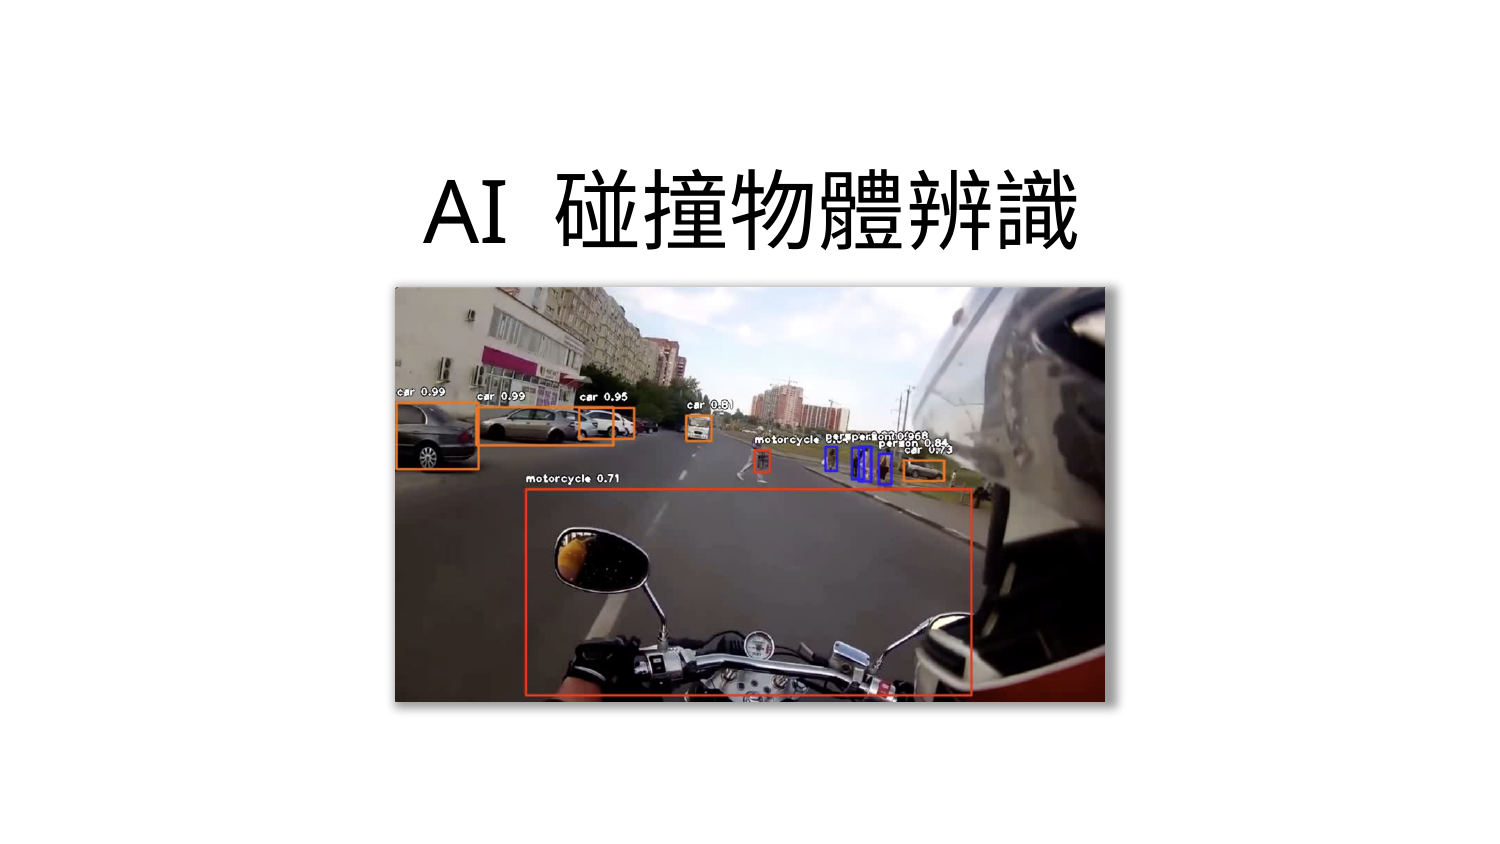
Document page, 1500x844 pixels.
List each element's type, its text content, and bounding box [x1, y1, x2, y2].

title AI 碰撞物體辨識 [288, 131, 1218, 267]
picture [394, 287, 1106, 702]
